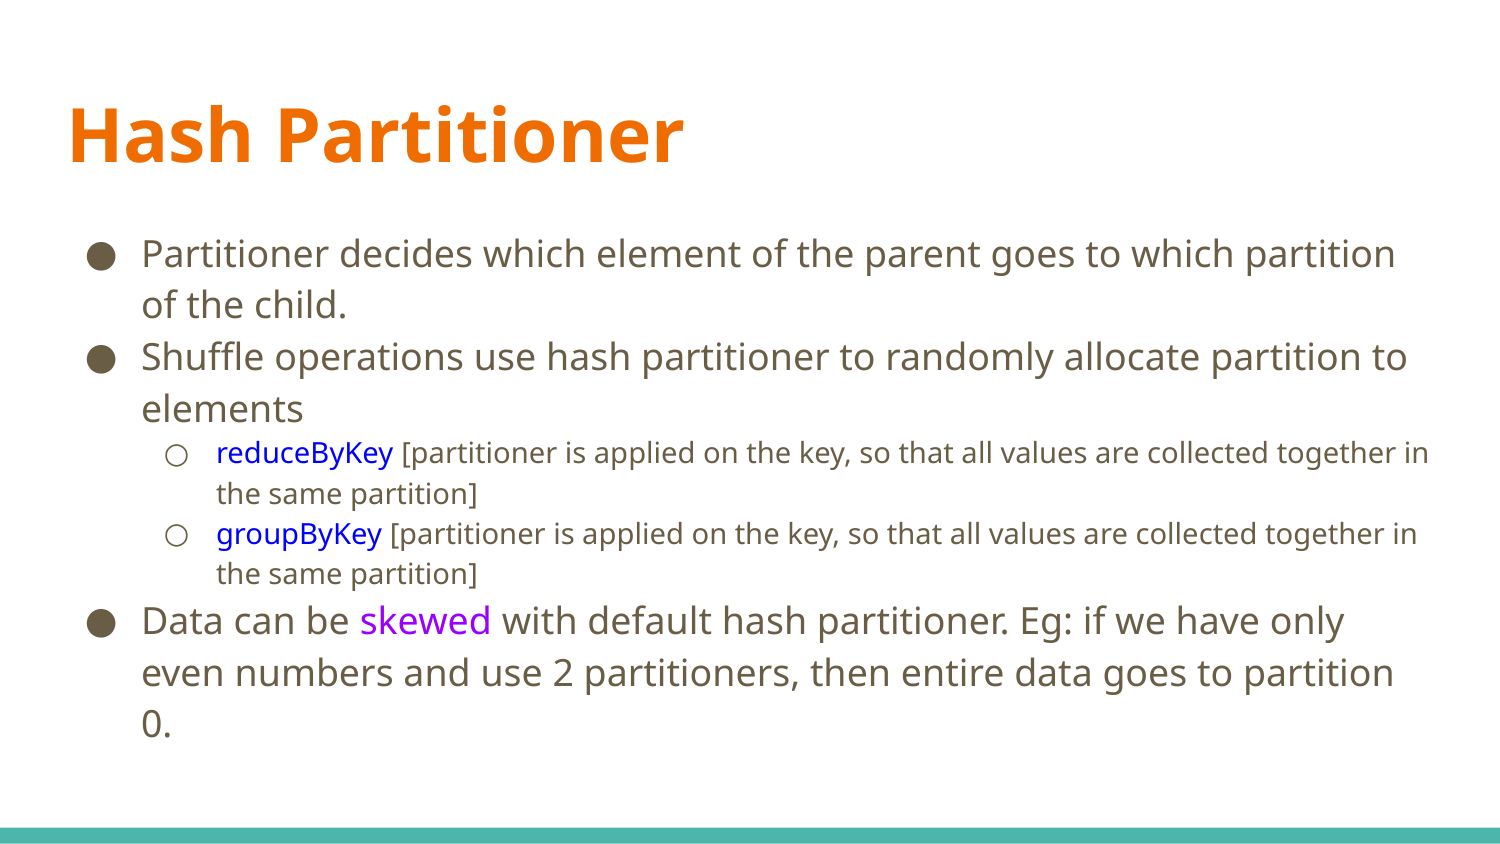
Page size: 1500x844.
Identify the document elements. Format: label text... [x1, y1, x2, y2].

title Hash Partitioner [51, 72, 1449, 189]
list Partitioner decides which element of the parent goes to which partition of the child. Shuffle operations use hash partitioner to randomly allocate partition to elements reduceByKey [partitioner is applied on the key, so that all values are collected together in the same partition] groupByKey [partitioner is applied on the key, so that all values are collected together in the same partition] Data can be skewed with default hash partitioner. Eg: if we have only even numbers and use 2 partitioners, then entire data goes to partition 0. [51, 207, 1449, 750]
